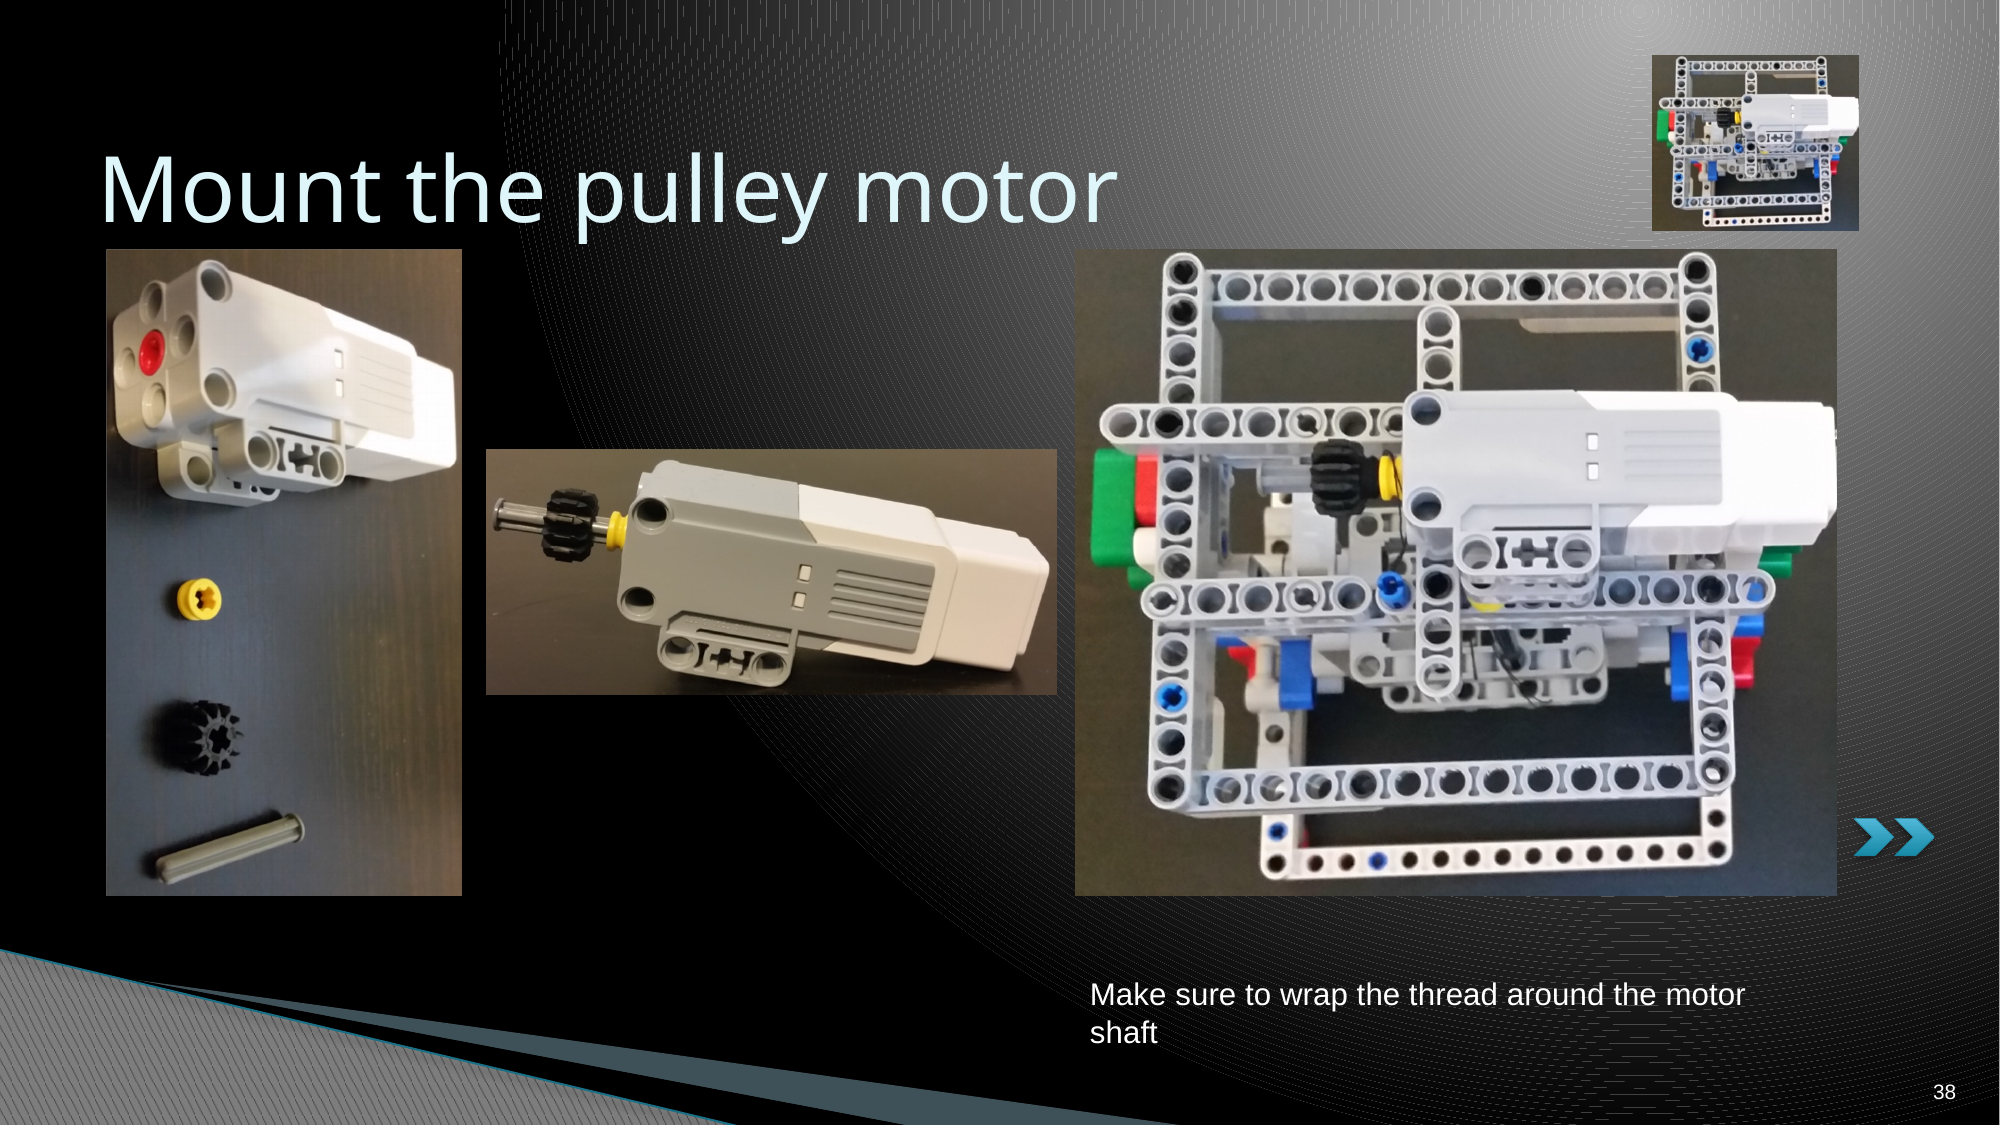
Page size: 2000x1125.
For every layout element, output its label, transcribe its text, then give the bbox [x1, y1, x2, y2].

text_box Mount the pulley motor [82, 127, 1937, 250]
text_box Make sure to wrap the thread around the motor shaft [1075, 967, 1837, 1057]
picture [1075, 249, 1837, 896]
slide_number 38 [1890, 1051, 1971, 1112]
picture [0, 250, 1057, 896]
picture [0, 952, 724, 1125]
picture [1651, 55, 1859, 231]
